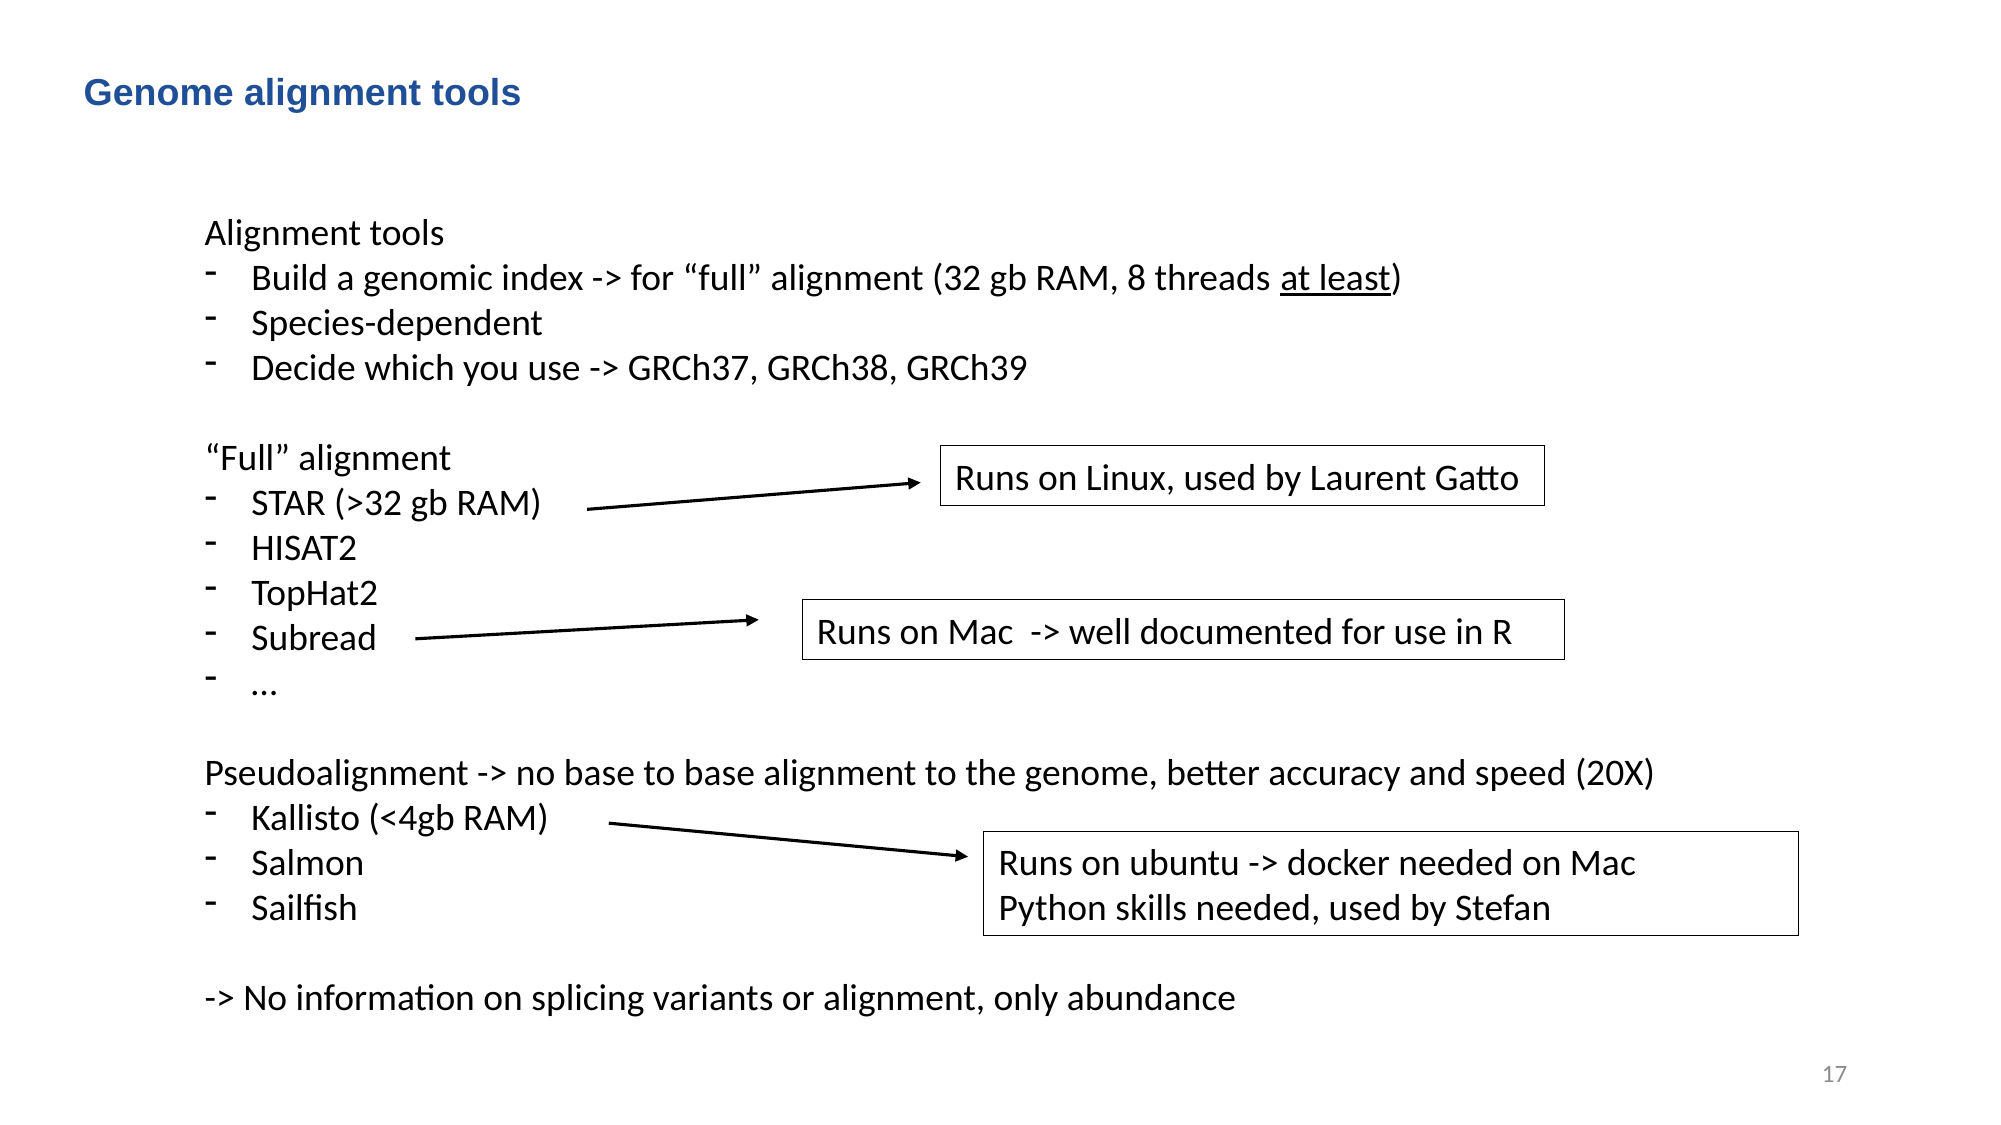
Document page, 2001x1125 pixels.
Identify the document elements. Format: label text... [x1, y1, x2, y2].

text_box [587, 482, 921, 510]
text_box Runs on Mac -> well documented for use in R [802, 599, 1565, 660]
text_box Runs on Linux, used by Laurent Gatto [940, 445, 1545, 506]
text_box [415, 619, 759, 639]
text_box Alignment tools Build a genomic index -> for “full” alignment (32 gb RAM, 8 threads at least) Species-dependent Decide which you use -> GRCh37, GRCh38, GRCh39 “Full” alignment STAR (>32 gb RAM) HISAT2 TopHat2 Subread … Pseudoalignment -> no base to base alignment to the genome, better accuracy and speed (20X) Kallisto (<4gb RAM) Salmon Sailfish -> No information on splicing variants or alignment, only abundance [189, 201, 1811, 1116]
text_box Runs on ubuntu -> docker needed on Mac Python skills needed, used by Stefan [983, 831, 1799, 936]
text_box Genome alignment tools [69, 60, 1183, 121]
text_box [608, 823, 969, 857]
slide_number 17 [1811, 1042, 1863, 1103]
